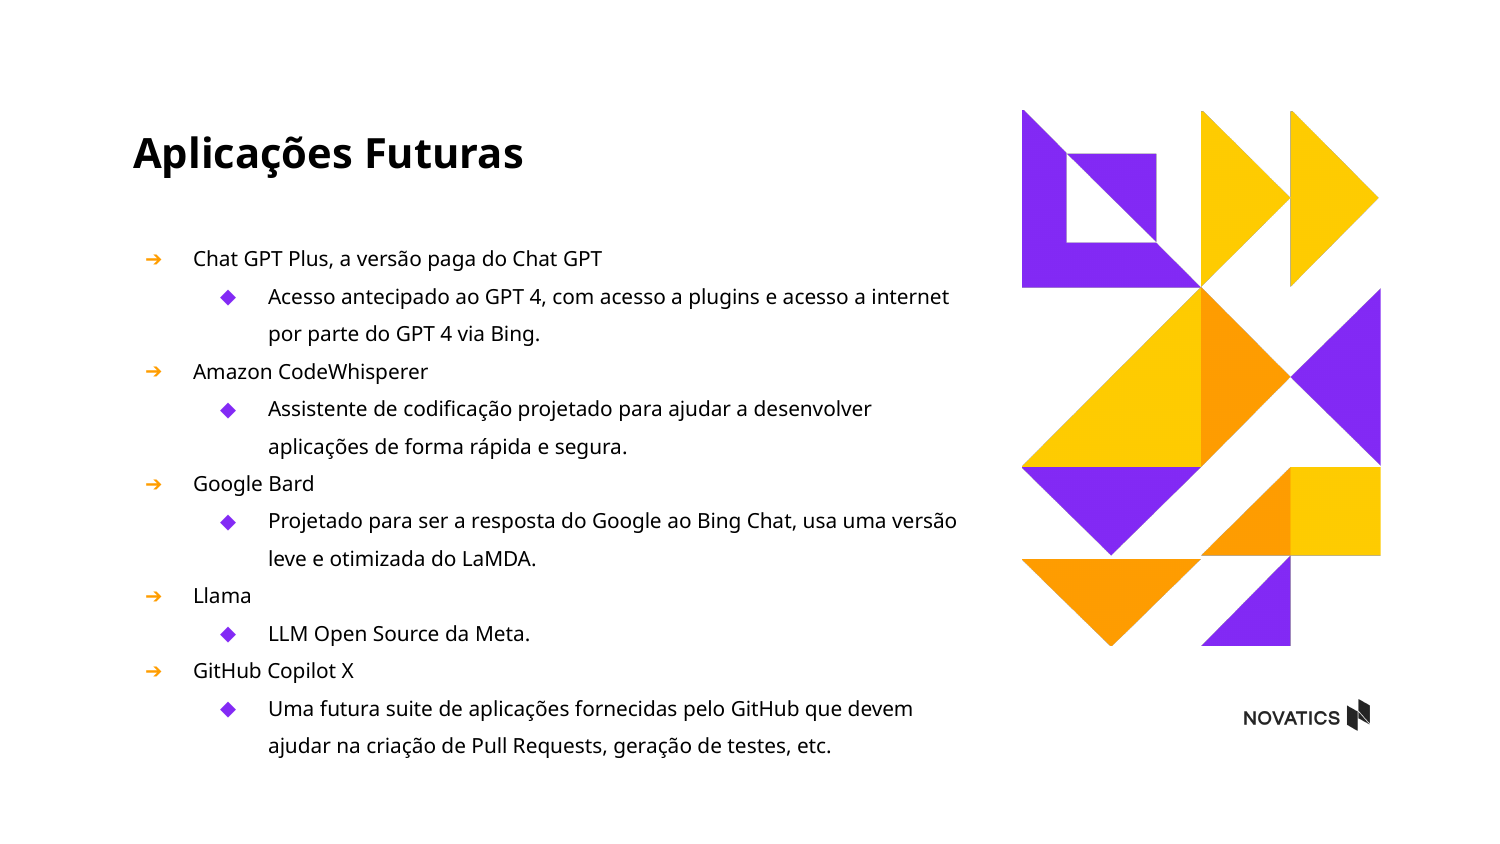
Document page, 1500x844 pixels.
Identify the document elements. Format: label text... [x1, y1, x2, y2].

picture [1233, 693, 1381, 737]
list Chat GPT Plus, a versão paga do Chat GPT Acesso antecipado ao GPT 4, com acesso a plugins e acesso a internet por parte do GPT 4 via Bing. Amazon CodeWhisperer Assistente de codificação projetado para ajudar a desenvolver aplicações de forma rápida e segura. Google Bard Projetado para ser a resposta do Google ao Bing Chat, usa uma versão leve e otimizada do LaMDA. Llama LLM Open Source da Meta. GitHub Copilot X Uma futura suite de aplicações fornecidas pelo GitHub que devem ajudar na criação de Pull Requests, geração de testes, etc. [118, 218, 989, 773]
title Aplicações Futuras [118, 108, 1005, 196]
picture [1022, 110, 1381, 646]
